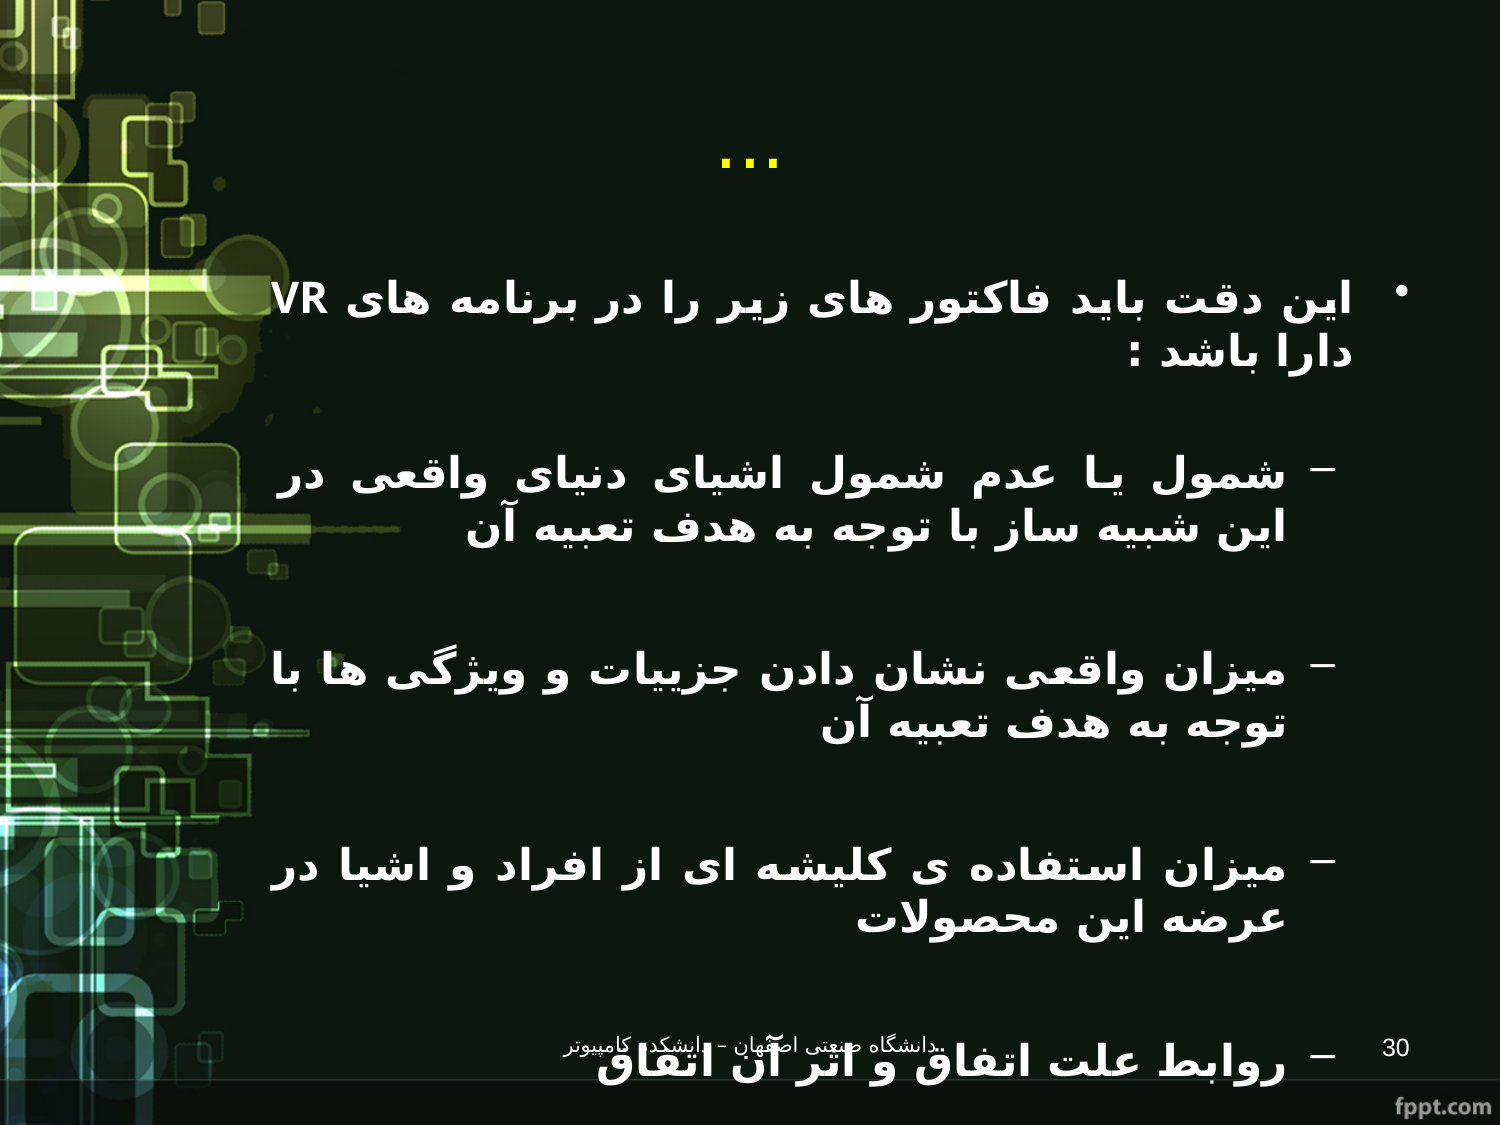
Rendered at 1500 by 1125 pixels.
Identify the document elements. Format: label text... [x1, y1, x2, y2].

footer دانشگاه صنعتی اصفهان – دانشکده کامپیوتر [512, 1024, 988, 1103]
picture [0, 0, 1500, 1125]
slide_number 30 [1074, 1024, 1425, 1103]
list این دقت باید فاکتور های زیر را در برنامه های VR دارا باشد : شمول یا عدم شمول اشیای دنیای واقعی در این شبیه ساز با توجه به هدف تعبیه آن میزان واقعی نشان دادن جزییات و ویژگی ها با توجه به هدف تعبیه آن میزان استفاده ی کلیشه ای از افراد و اشیا در عرضه این محصولات روابط علت اتفاق و اثر آن اتفاق [253, 262, 1425, 1005]
title ... [75, 45, 1425, 233]
